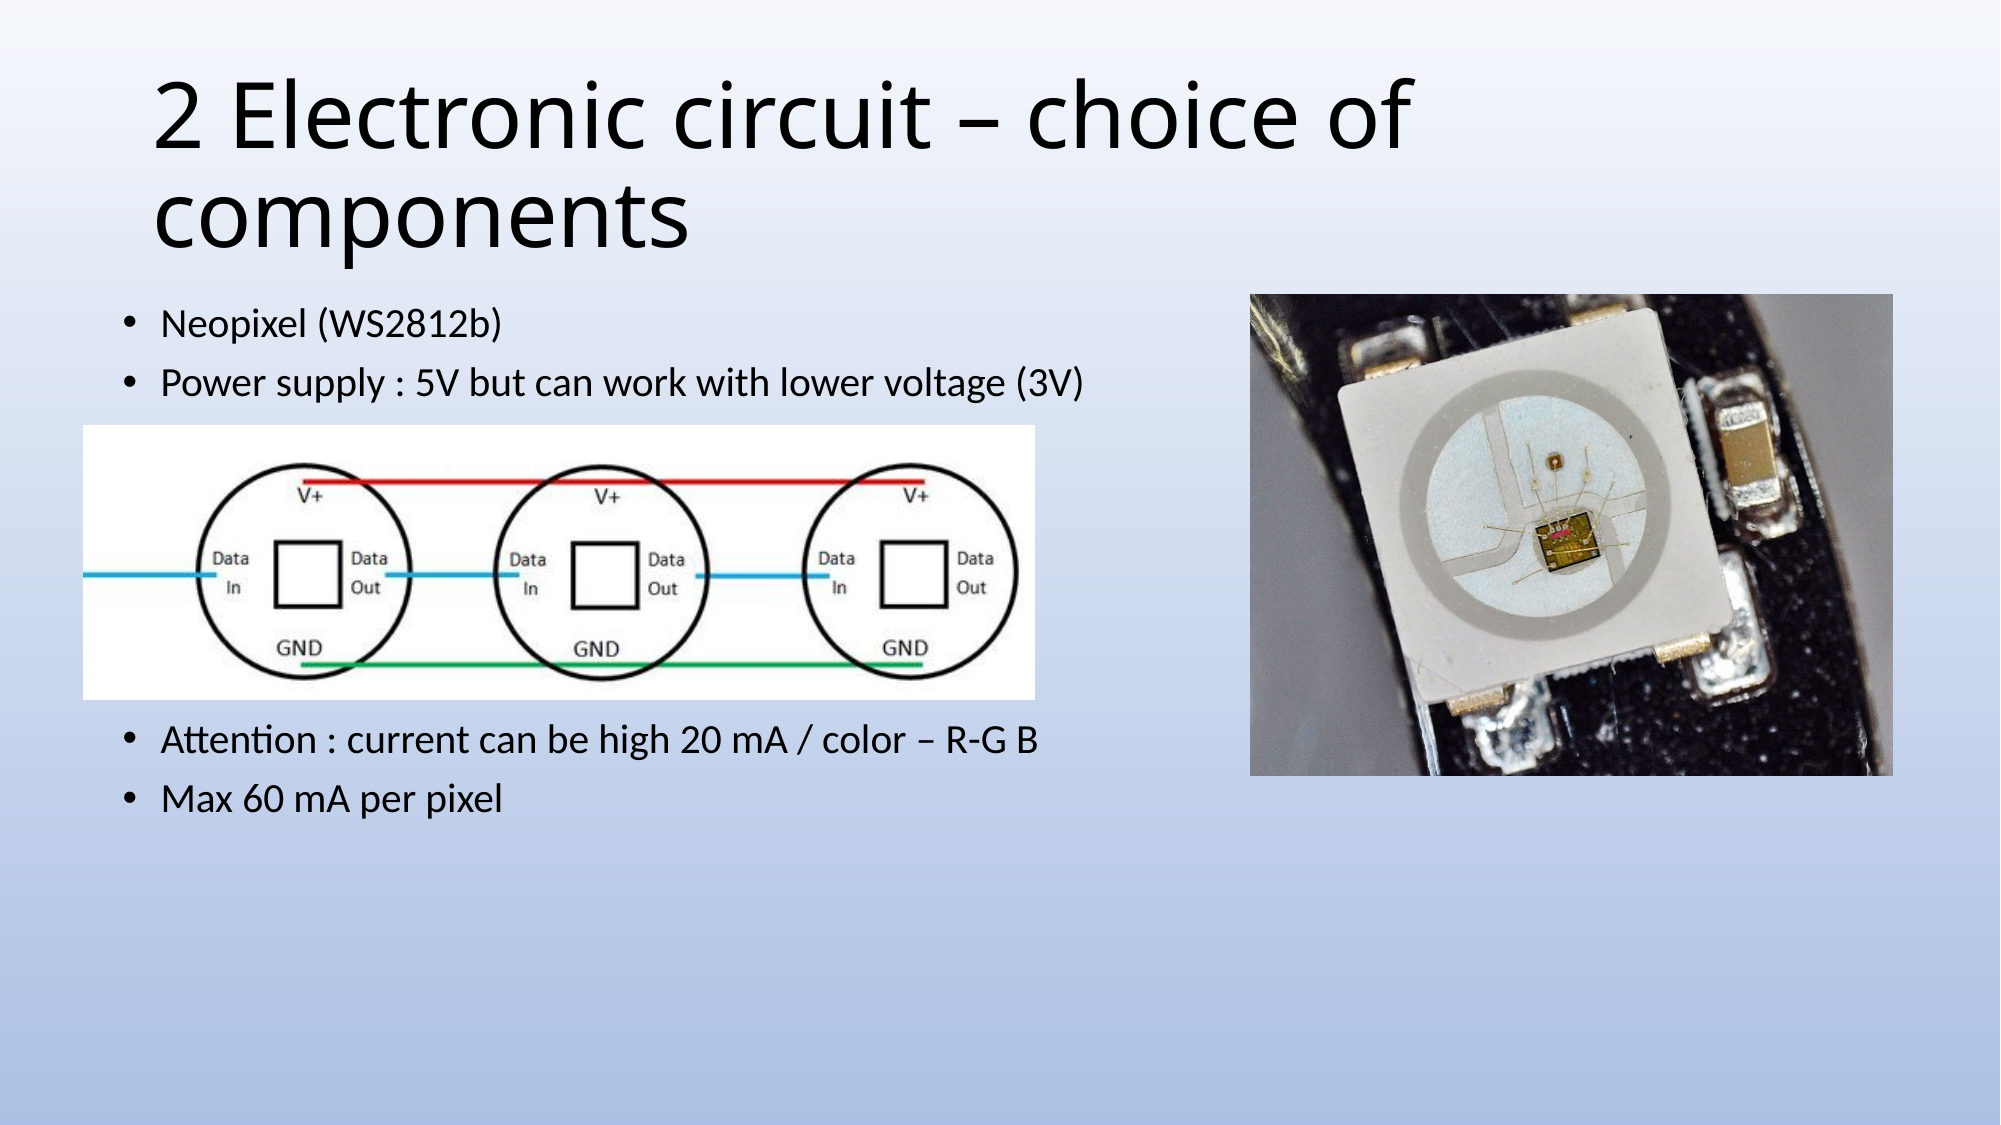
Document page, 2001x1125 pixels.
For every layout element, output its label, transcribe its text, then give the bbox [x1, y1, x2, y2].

picture [83, 425, 1035, 700]
title 2 Electronic circuit – choice of components [137, 59, 1863, 278]
picture [1250, 294, 1893, 776]
list Neopixel (WS2812b) Power supply : 5V but can work with lower voltage (3V) Attention : current can be high 20 mA / color – R-G B Max 60 mA per pixel [107, 294, 1106, 837]
